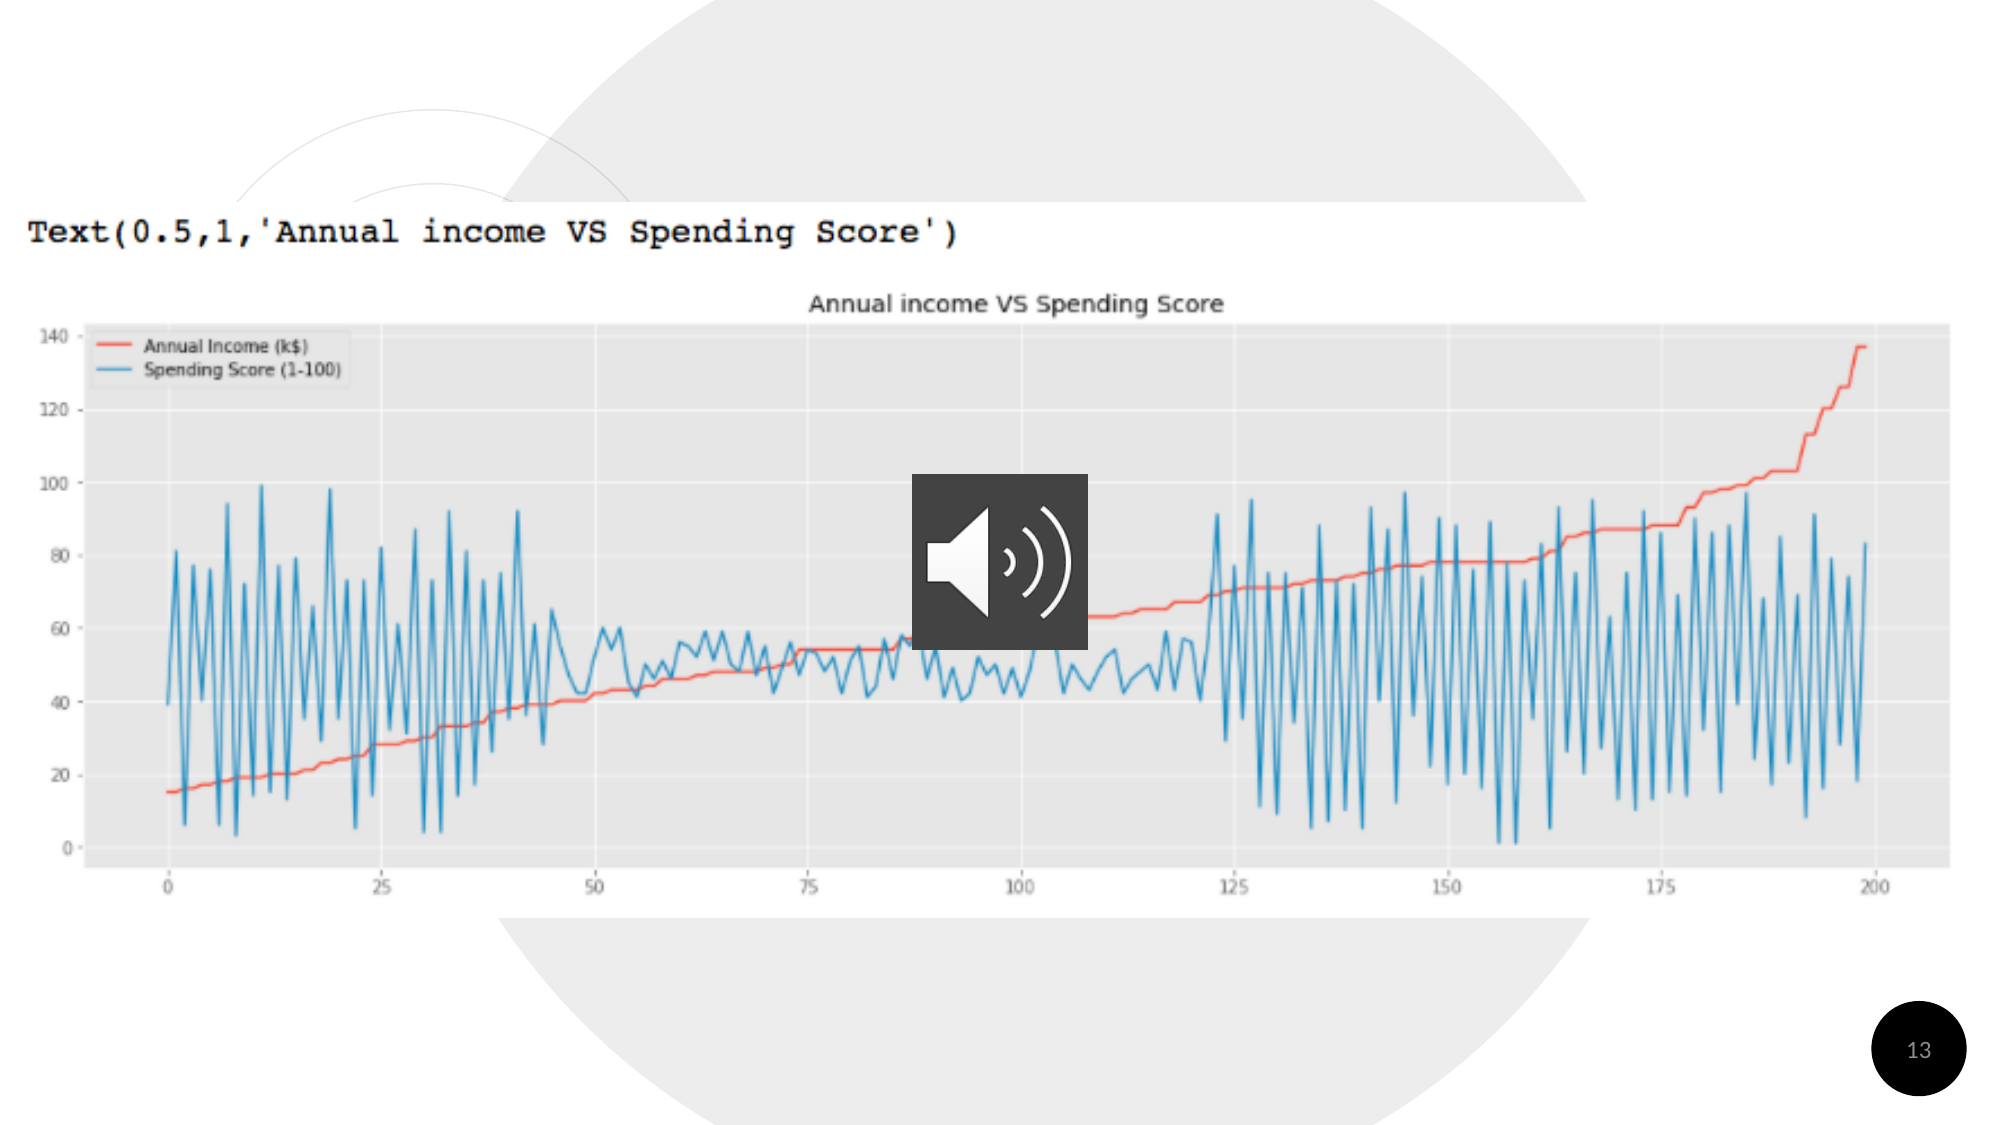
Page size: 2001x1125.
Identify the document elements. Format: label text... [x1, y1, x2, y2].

slide_number 13 [1871, 1000, 1967, 1097]
picture [0, 202, 2000, 918]
